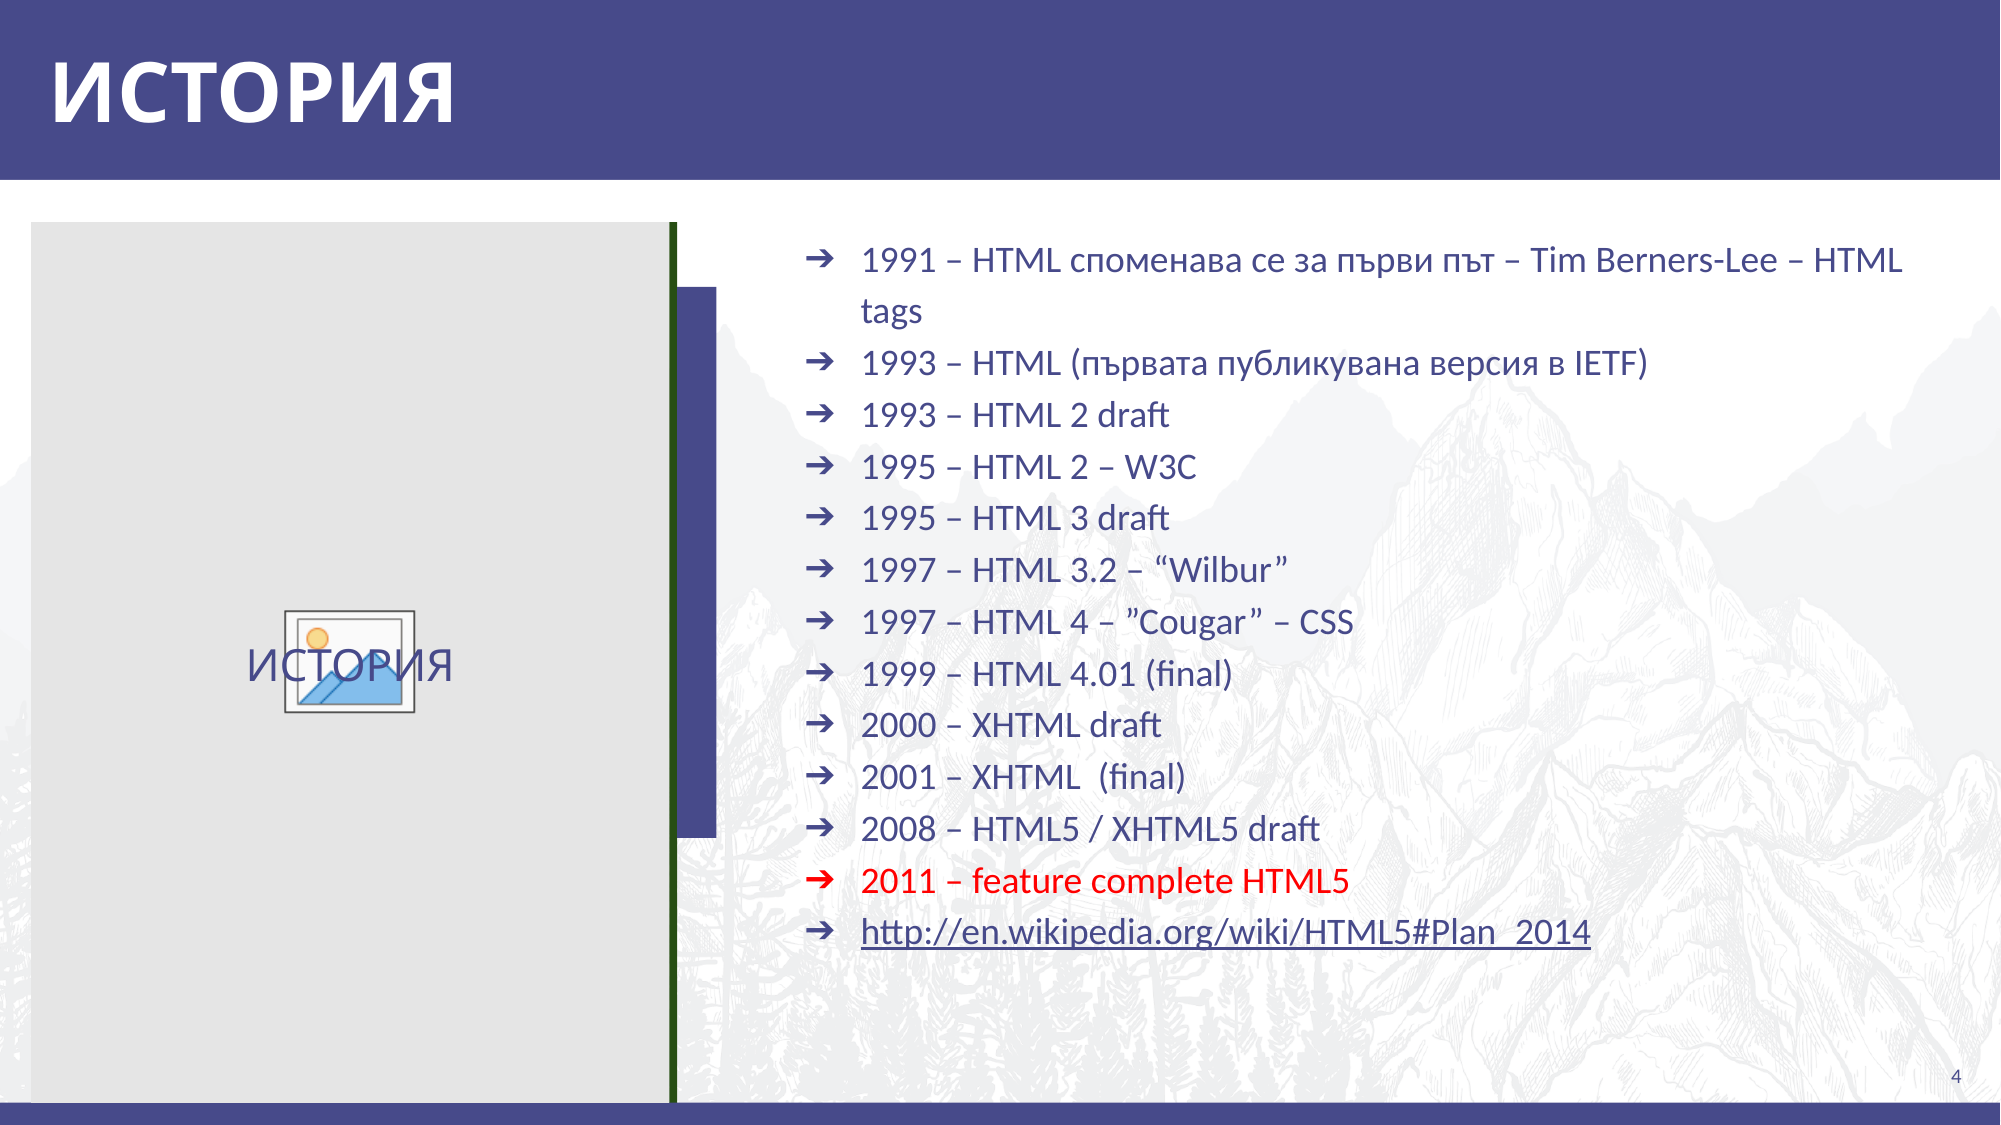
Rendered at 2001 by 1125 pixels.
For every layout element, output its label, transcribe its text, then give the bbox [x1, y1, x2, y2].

title ИСТОРИЯ [31, 16, 1591, 162]
picture [30, 222, 670, 1103]
list 1991 – HTML споменава се за първи път – Tim Berners-Lee – HTML tags 1993 – HTML (първата публикувана версия в IETF) 1993 – HTML 2 draft 1995 – HTML 2 – W3C 1995 – HTML 3 draft 1997 – HTML 3.2 – “Wilbur” 1997 – HTML 4 – ”Cougar” – CSS 1999 – HTML 4.01 (final) 2000 – XHTML draft 2001 – XHTML (final) 2008 – HTML5 / XHTML5 draft 2011 – feature complete HTML5 http://en.wikipedia.org/wiki/HTML5#Plan_2014 [786, 222, 1968, 1047]
slide_number 4 [1897, 1049, 1968, 1101]
